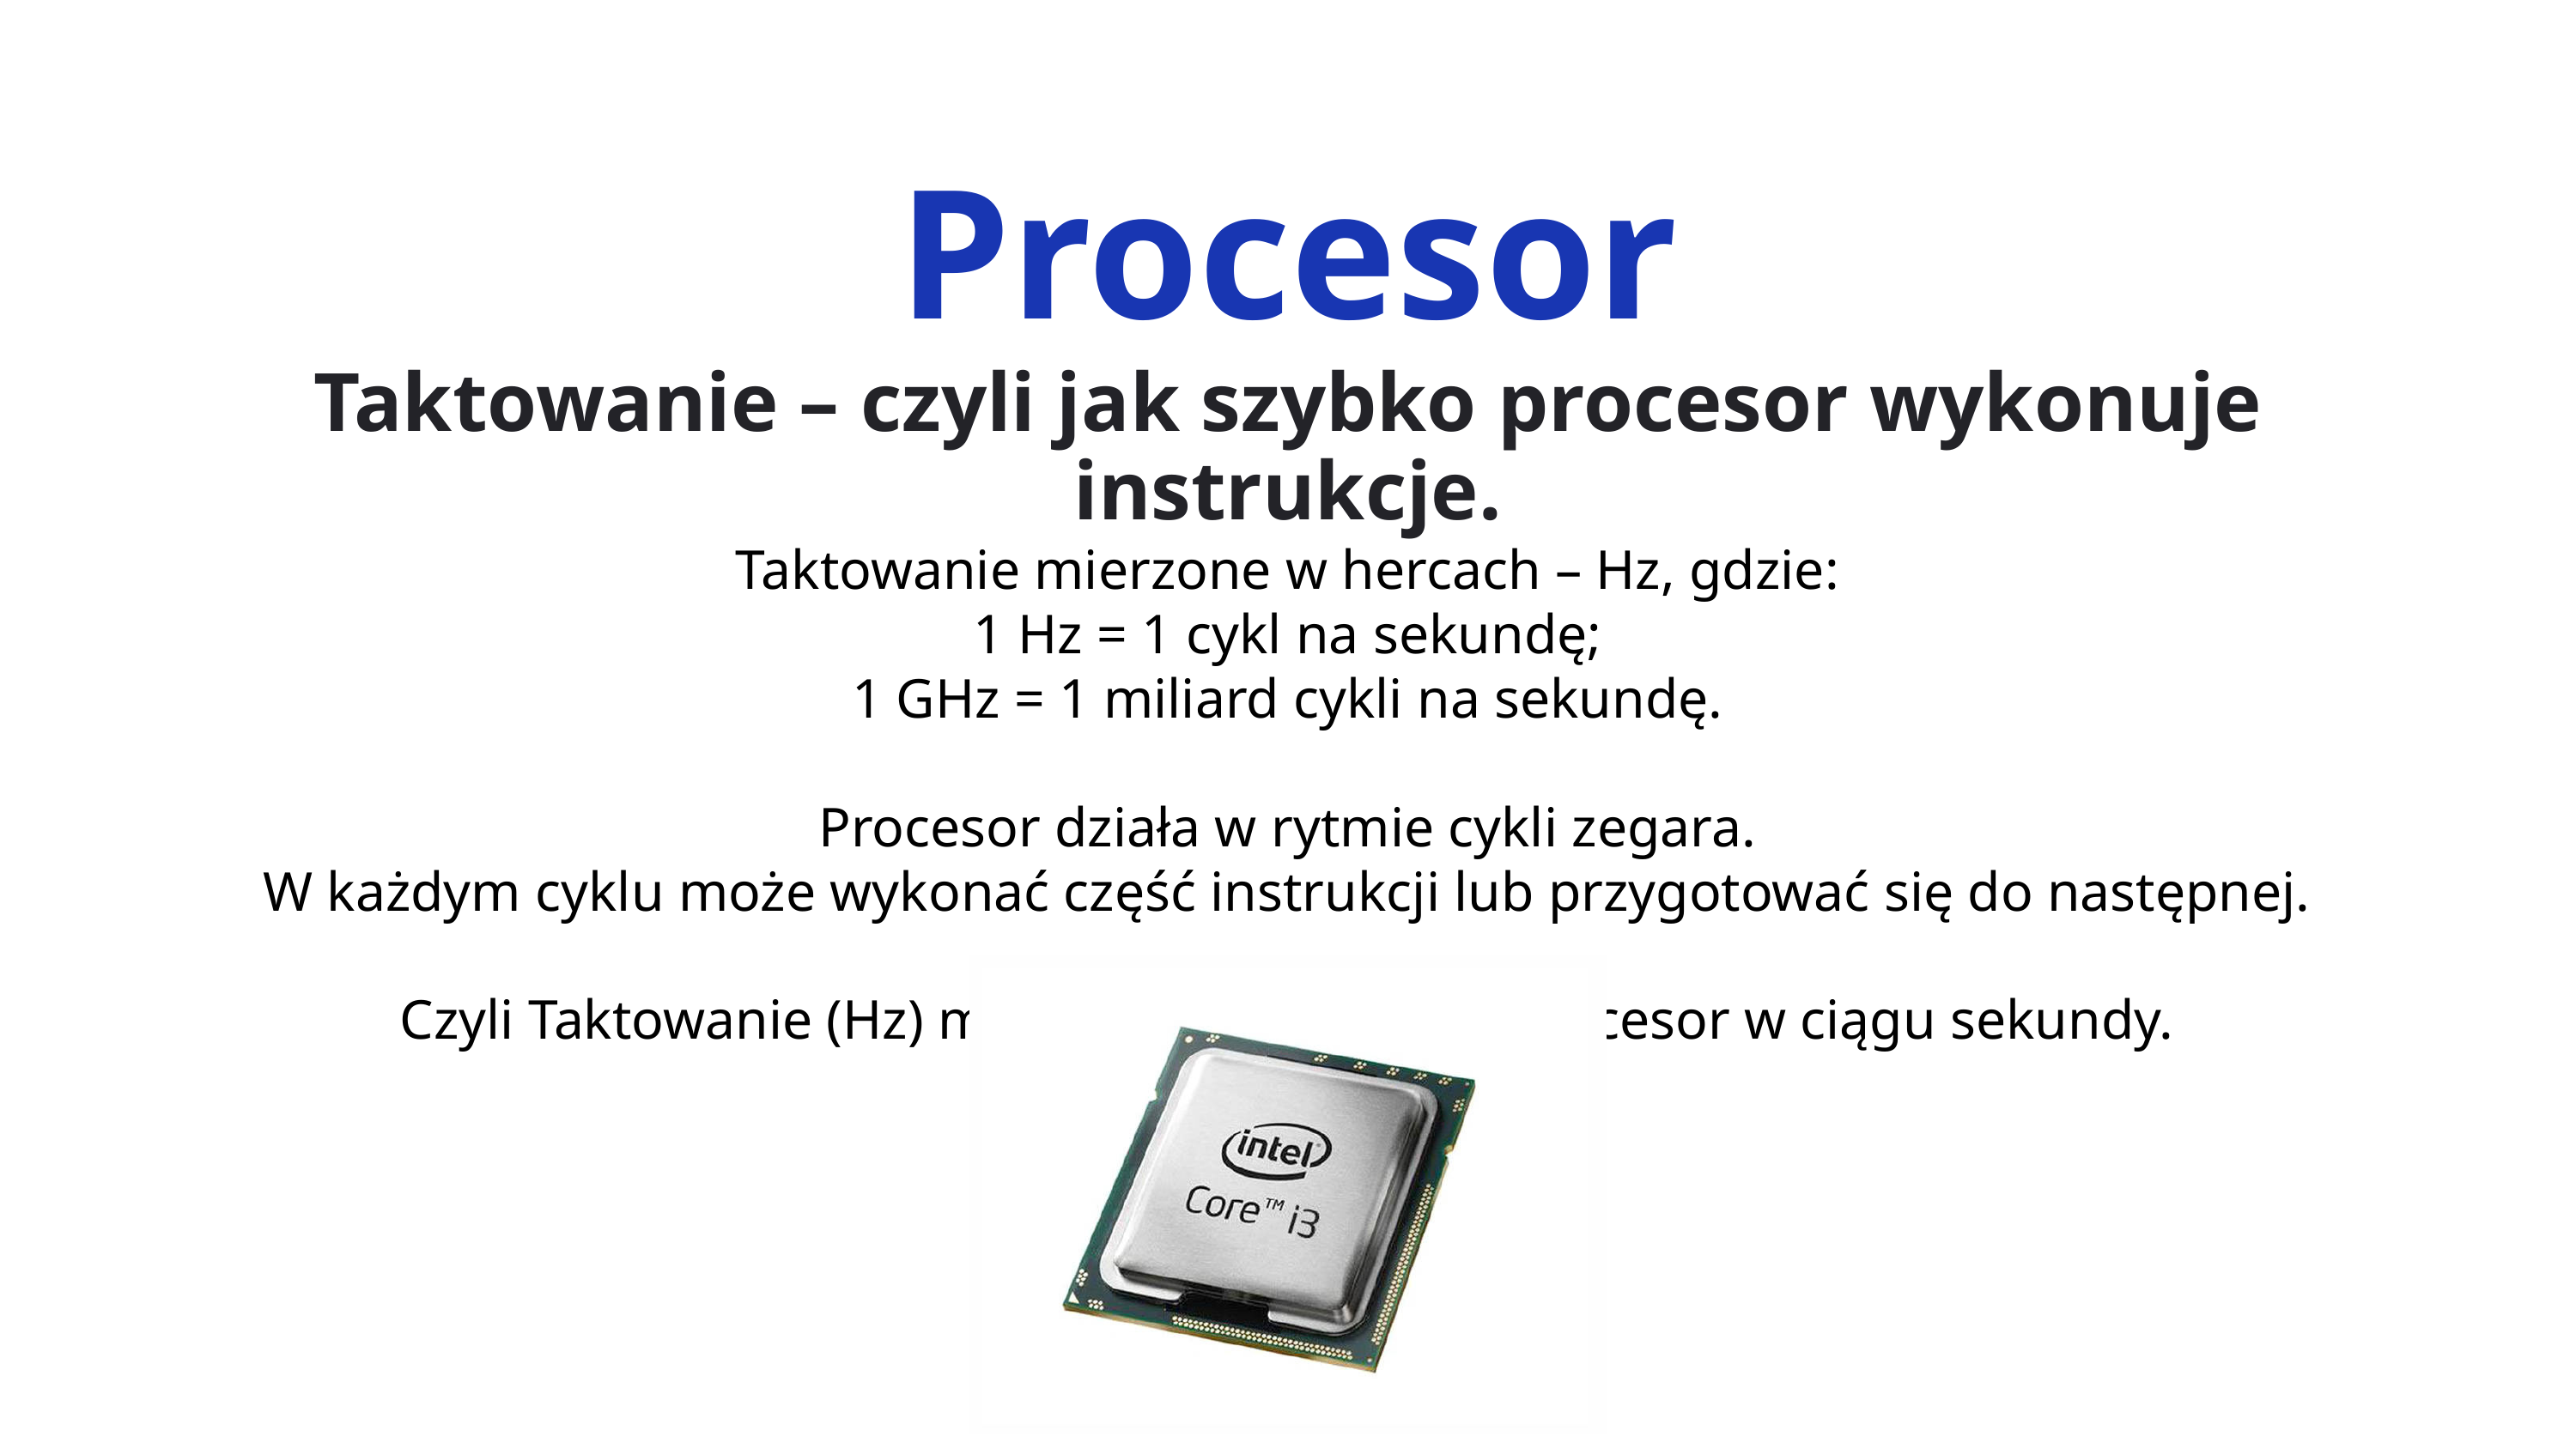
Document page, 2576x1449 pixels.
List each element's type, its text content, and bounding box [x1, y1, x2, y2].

text_box Procesor [144, 158, 2432, 355]
text_box Taktowanie – czyli jak szybko procesor wykonuje instrukcje. Taktowanie mierzone w hercach – Hz, gdzie: 1 Hz = 1 cykl na sekundę; 1 GHz = 1 miliard cykli na sekundę. Procesor działa w rytmie cykli zegara. W każdym cyklu może wykonać część instrukcji lub przygotować się do następnej. Czyli Taktowanie (Hz) mówi, ile cykli wykona procesor w ciągu sekundy. [144, 358, 2432, 1051]
picture [969, 955, 1607, 1434]
